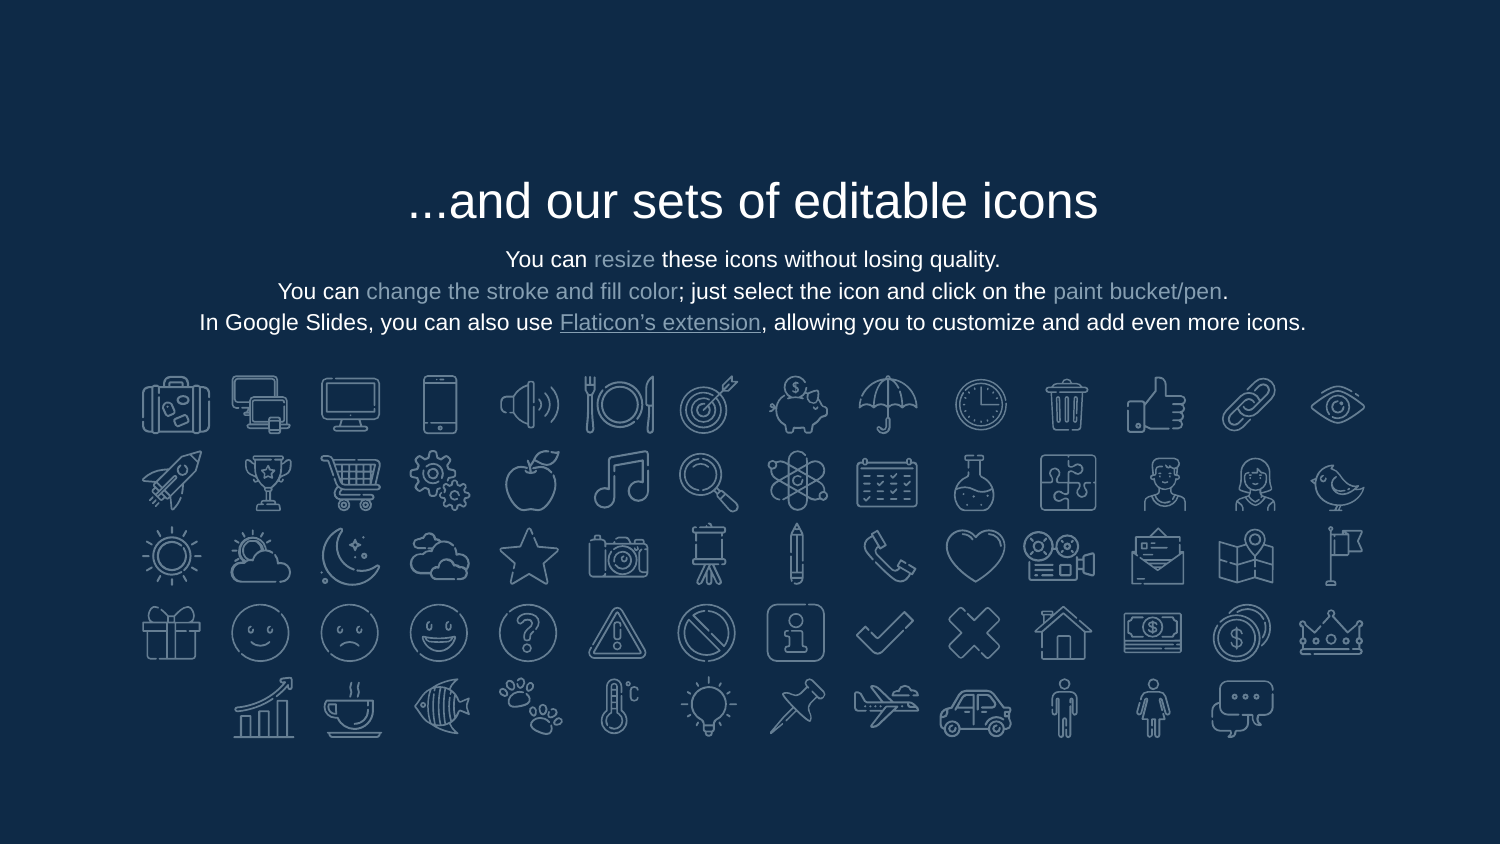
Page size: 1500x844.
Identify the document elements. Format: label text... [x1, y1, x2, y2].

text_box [140, 450, 203, 511]
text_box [320, 603, 380, 663]
text_box [409, 532, 470, 581]
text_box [600, 678, 640, 735]
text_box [1310, 464, 1366, 512]
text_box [409, 603, 469, 663]
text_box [232, 676, 295, 739]
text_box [954, 378, 1008, 431]
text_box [676, 452, 740, 513]
text_box [770, 678, 826, 735]
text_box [320, 527, 381, 586]
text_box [141, 525, 202, 587]
text_box [1040, 454, 1097, 511]
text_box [1135, 678, 1172, 739]
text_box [766, 603, 826, 663]
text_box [498, 677, 564, 736]
text_box [1034, 605, 1093, 660]
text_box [1045, 378, 1089, 431]
title ...and our sets of editable icons [175, 153, 1332, 233]
text_box [1325, 526, 1363, 586]
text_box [588, 534, 649, 578]
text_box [320, 454, 382, 512]
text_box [1123, 612, 1182, 654]
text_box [244, 455, 292, 512]
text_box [691, 522, 727, 586]
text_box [504, 449, 560, 512]
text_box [422, 374, 458, 435]
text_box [855, 610, 915, 655]
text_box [766, 450, 830, 512]
text_box [142, 605, 201, 660]
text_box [677, 603, 736, 663]
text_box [1143, 457, 1187, 512]
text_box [498, 603, 558, 663]
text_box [587, 606, 647, 660]
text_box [947, 606, 1001, 660]
text_box [790, 522, 804, 585]
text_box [1211, 680, 1274, 739]
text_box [584, 375, 655, 435]
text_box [680, 675, 738, 737]
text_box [498, 527, 560, 585]
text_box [409, 449, 471, 512]
text_box [231, 375, 291, 435]
text_box [679, 375, 739, 434]
list You can resize these icons without losing quality. You can change the stroke and fill color; just select the icon and click on the paint bucket/pen. In Google Slides, you can also use Flaticon’s extension, allowing you to customize and add even more icons. [135, 264, 1371, 344]
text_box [499, 380, 560, 429]
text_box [413, 678, 471, 735]
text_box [768, 375, 829, 434]
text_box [323, 681, 383, 739]
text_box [141, 375, 211, 435]
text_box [593, 450, 650, 509]
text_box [1021, 530, 1096, 582]
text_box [1310, 385, 1366, 425]
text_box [230, 529, 292, 584]
text_box [858, 375, 918, 435]
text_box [320, 377, 381, 432]
text_box [863, 529, 917, 583]
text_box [1131, 527, 1185, 585]
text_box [1212, 603, 1274, 663]
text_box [949, 454, 997, 512]
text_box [856, 457, 918, 508]
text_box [1298, 609, 1364, 656]
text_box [1235, 457, 1276, 512]
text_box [1126, 376, 1187, 434]
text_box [939, 689, 1012, 738]
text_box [853, 684, 920, 729]
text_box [230, 603, 290, 663]
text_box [945, 529, 1006, 583]
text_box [1051, 678, 1078, 739]
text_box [1218, 528, 1274, 584]
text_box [1220, 377, 1278, 432]
